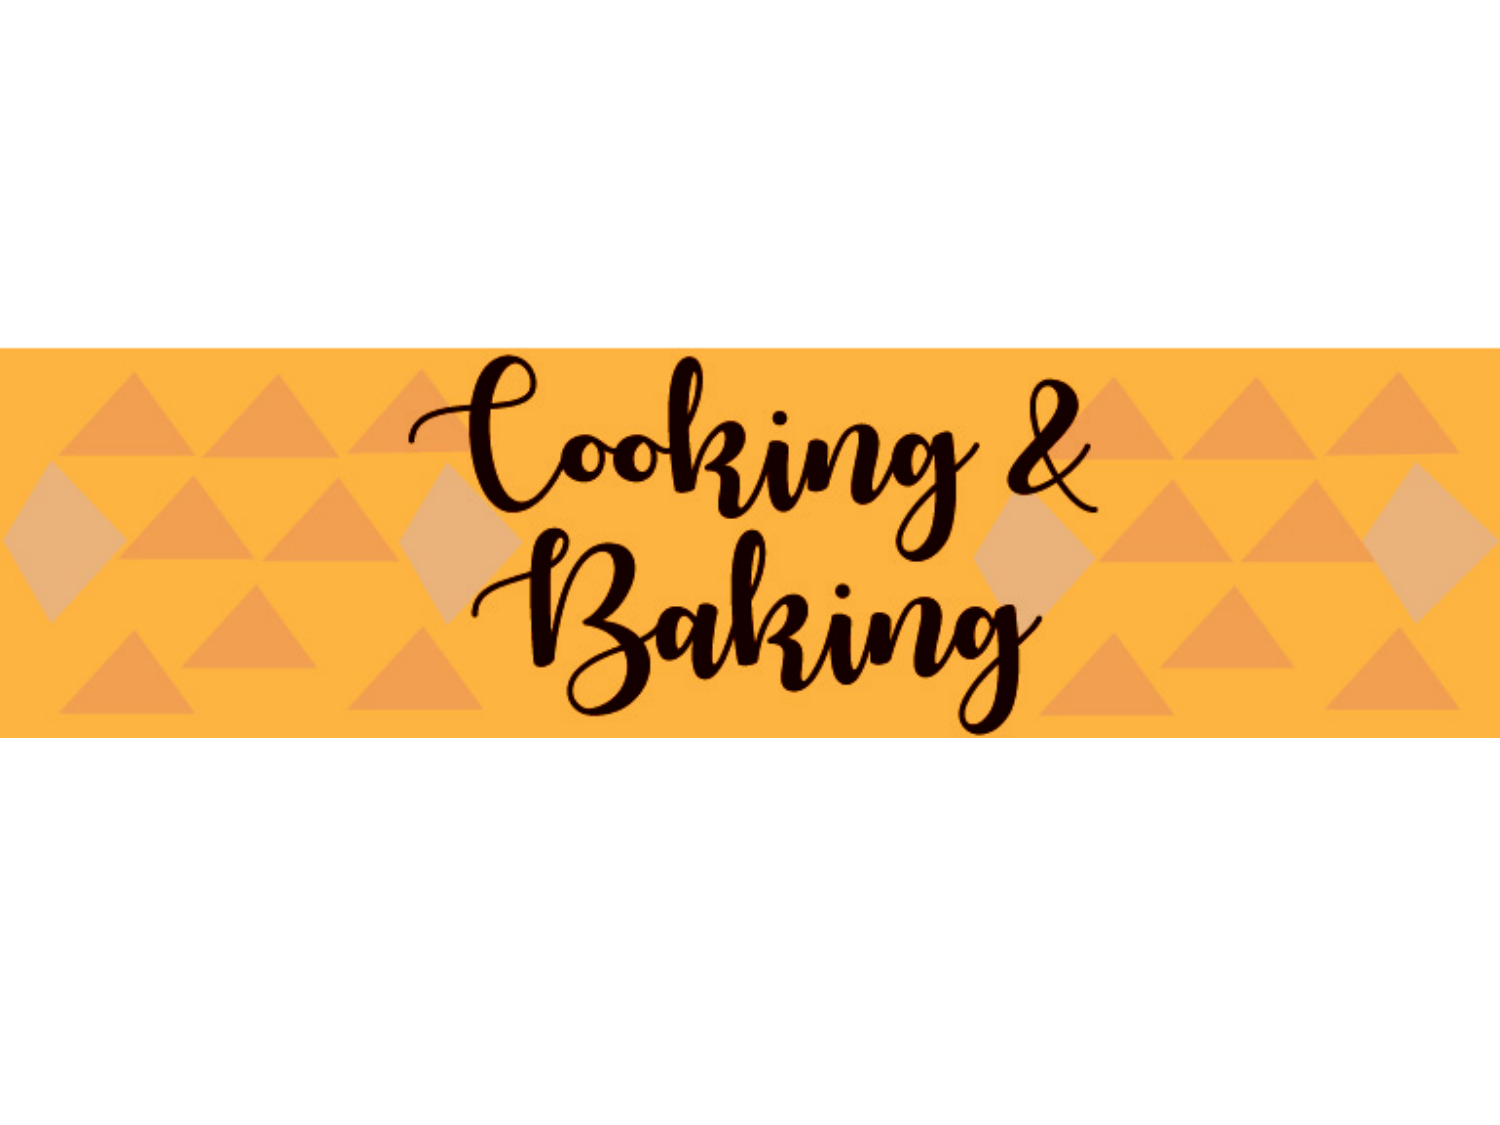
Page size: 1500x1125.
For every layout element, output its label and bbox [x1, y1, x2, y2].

picture [0, 347, 1500, 738]
